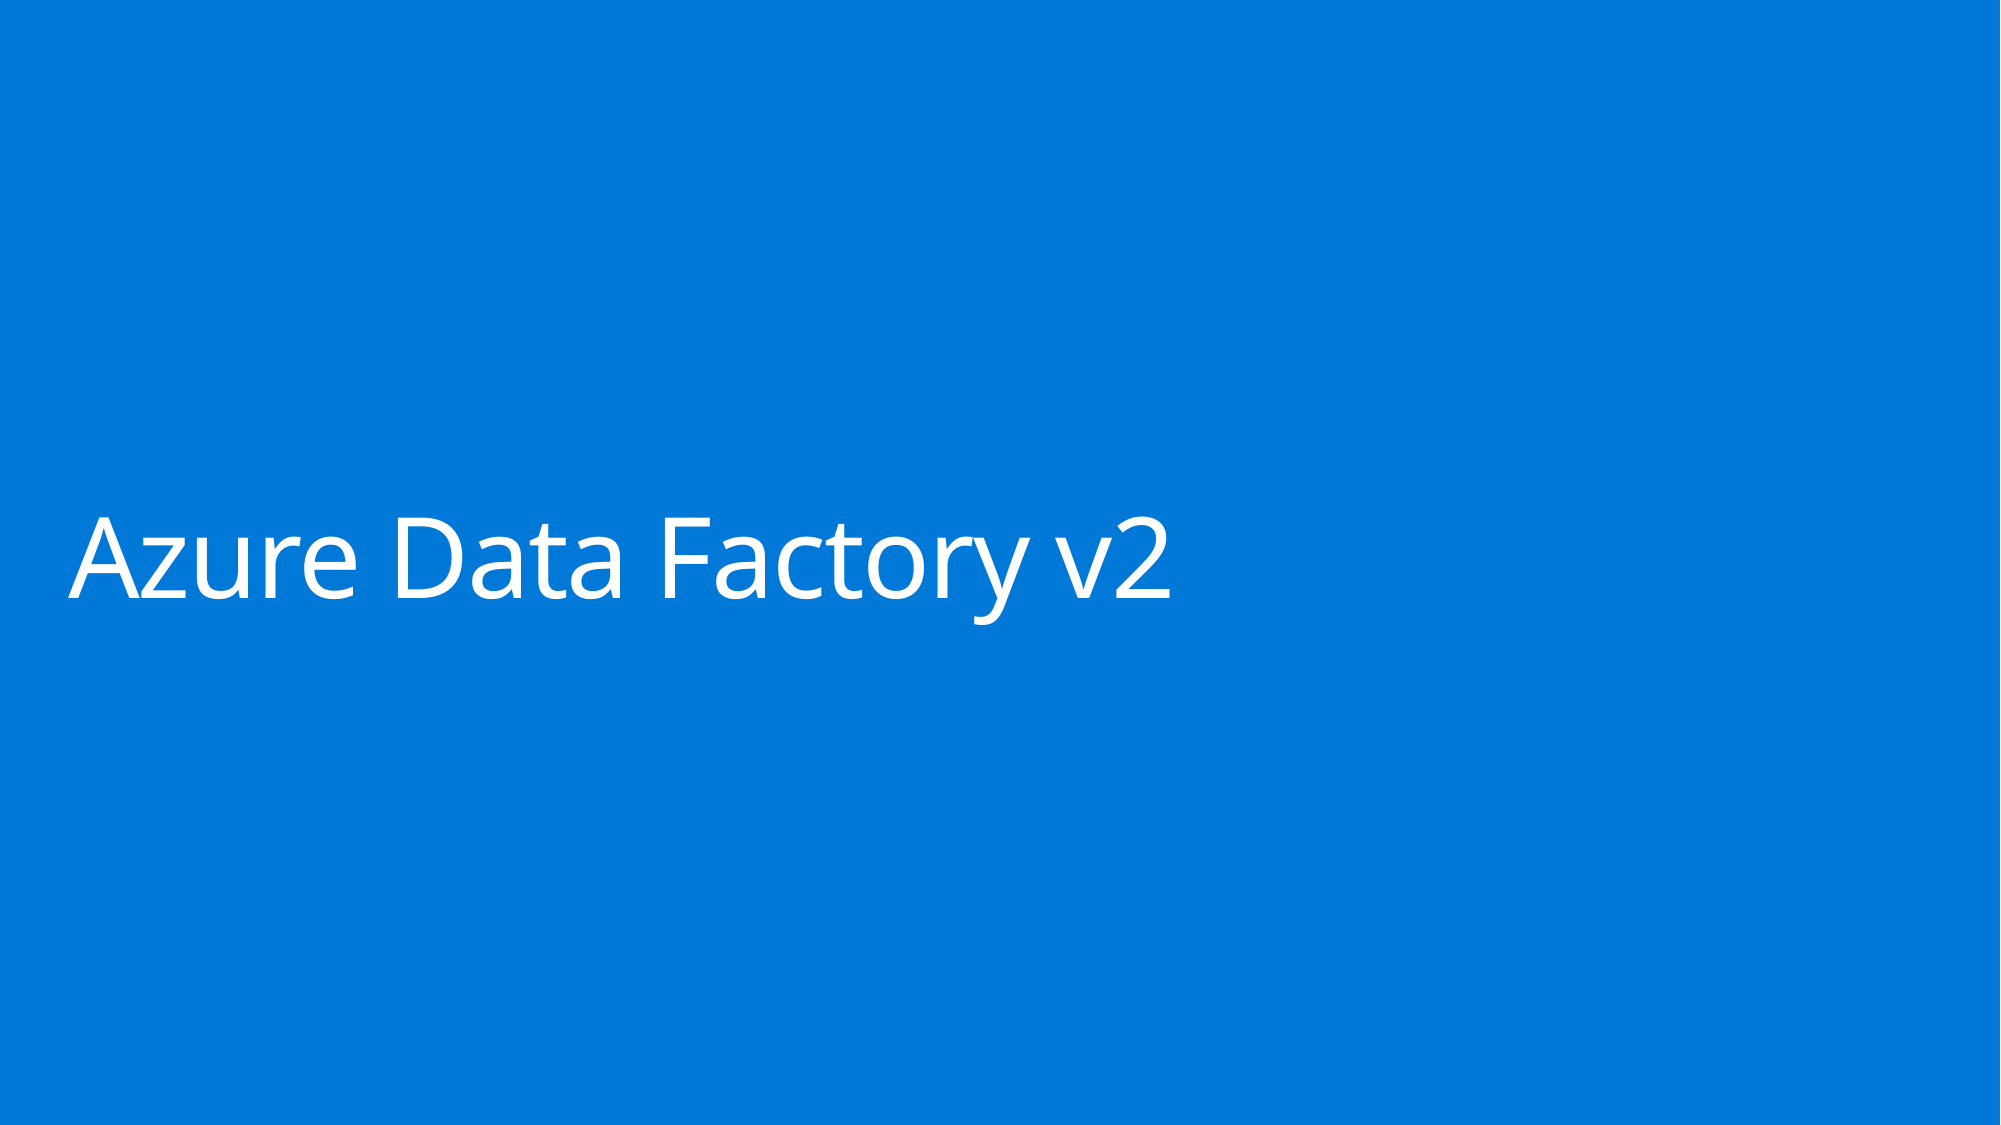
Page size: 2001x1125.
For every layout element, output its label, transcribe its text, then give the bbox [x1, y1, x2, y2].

title Azure Data Factory v2 [44, 486, 1956, 639]
